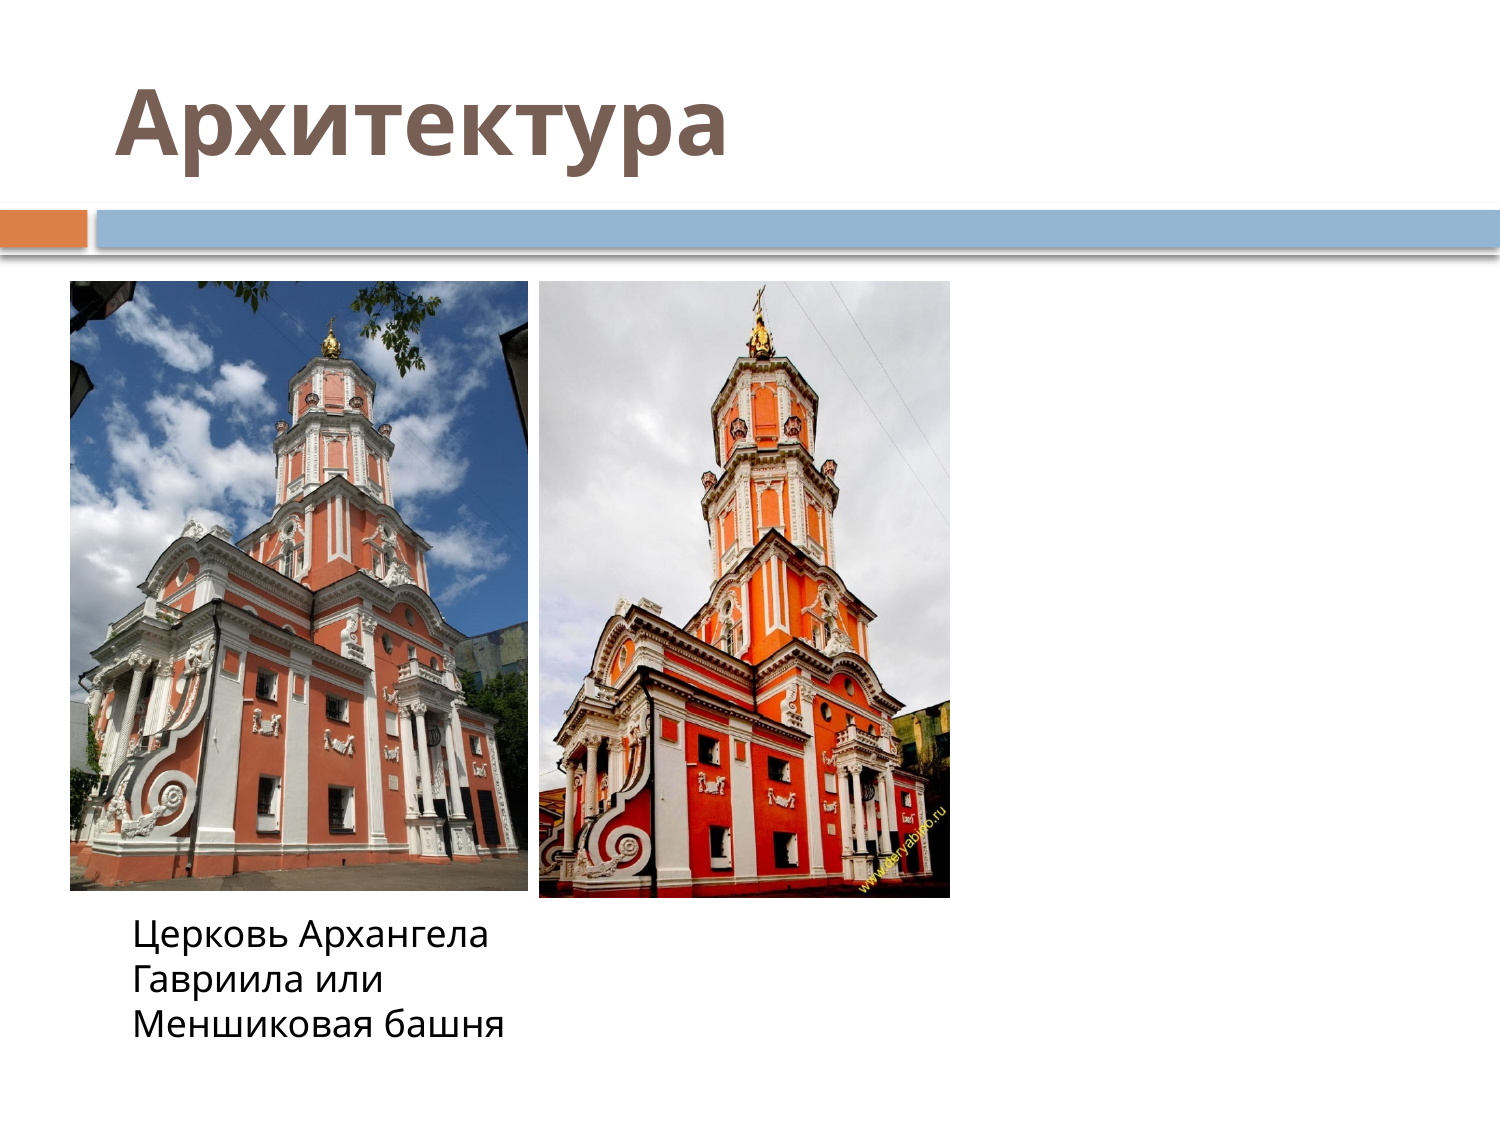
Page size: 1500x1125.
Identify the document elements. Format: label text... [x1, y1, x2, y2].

picture [538, 280, 950, 898]
text_box Церковь Архангела Гавриила или Меншиковая башня [117, 902, 622, 1053]
title Архитектура [100, 37, 1438, 200]
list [70, 280, 528, 891]
